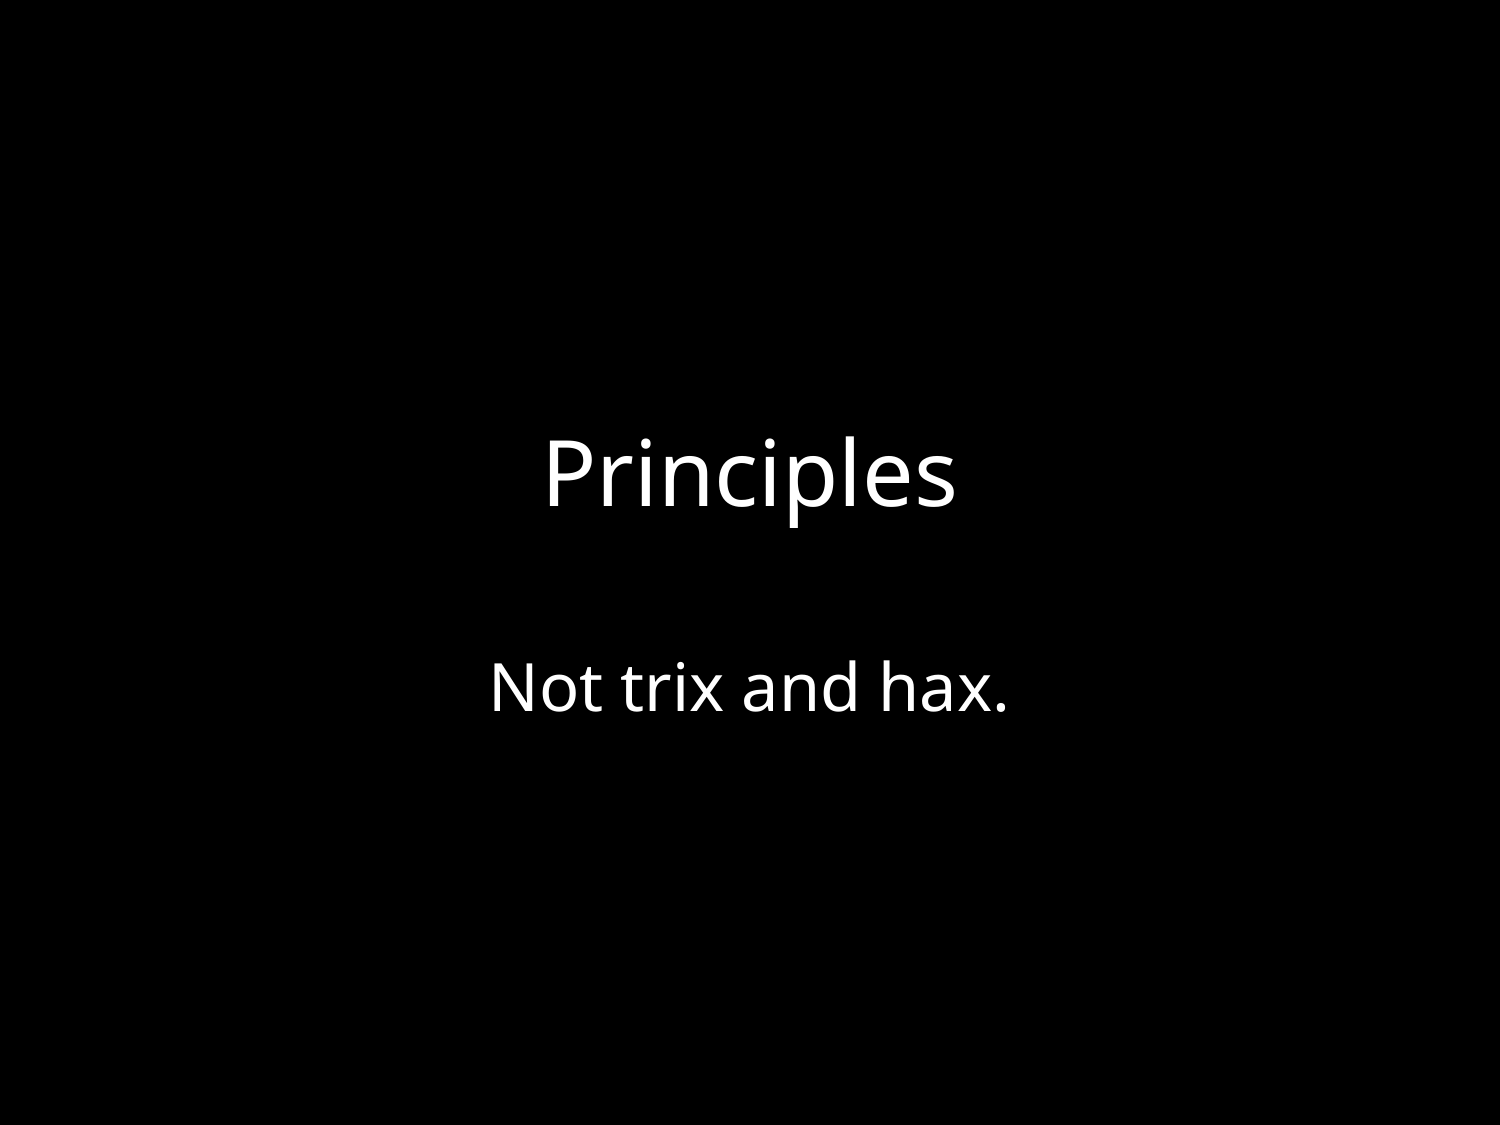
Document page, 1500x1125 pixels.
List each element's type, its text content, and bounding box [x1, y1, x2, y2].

subtitle Not trix and hax. [224, 637, 1276, 926]
title Principles [112, 349, 1388, 591]
